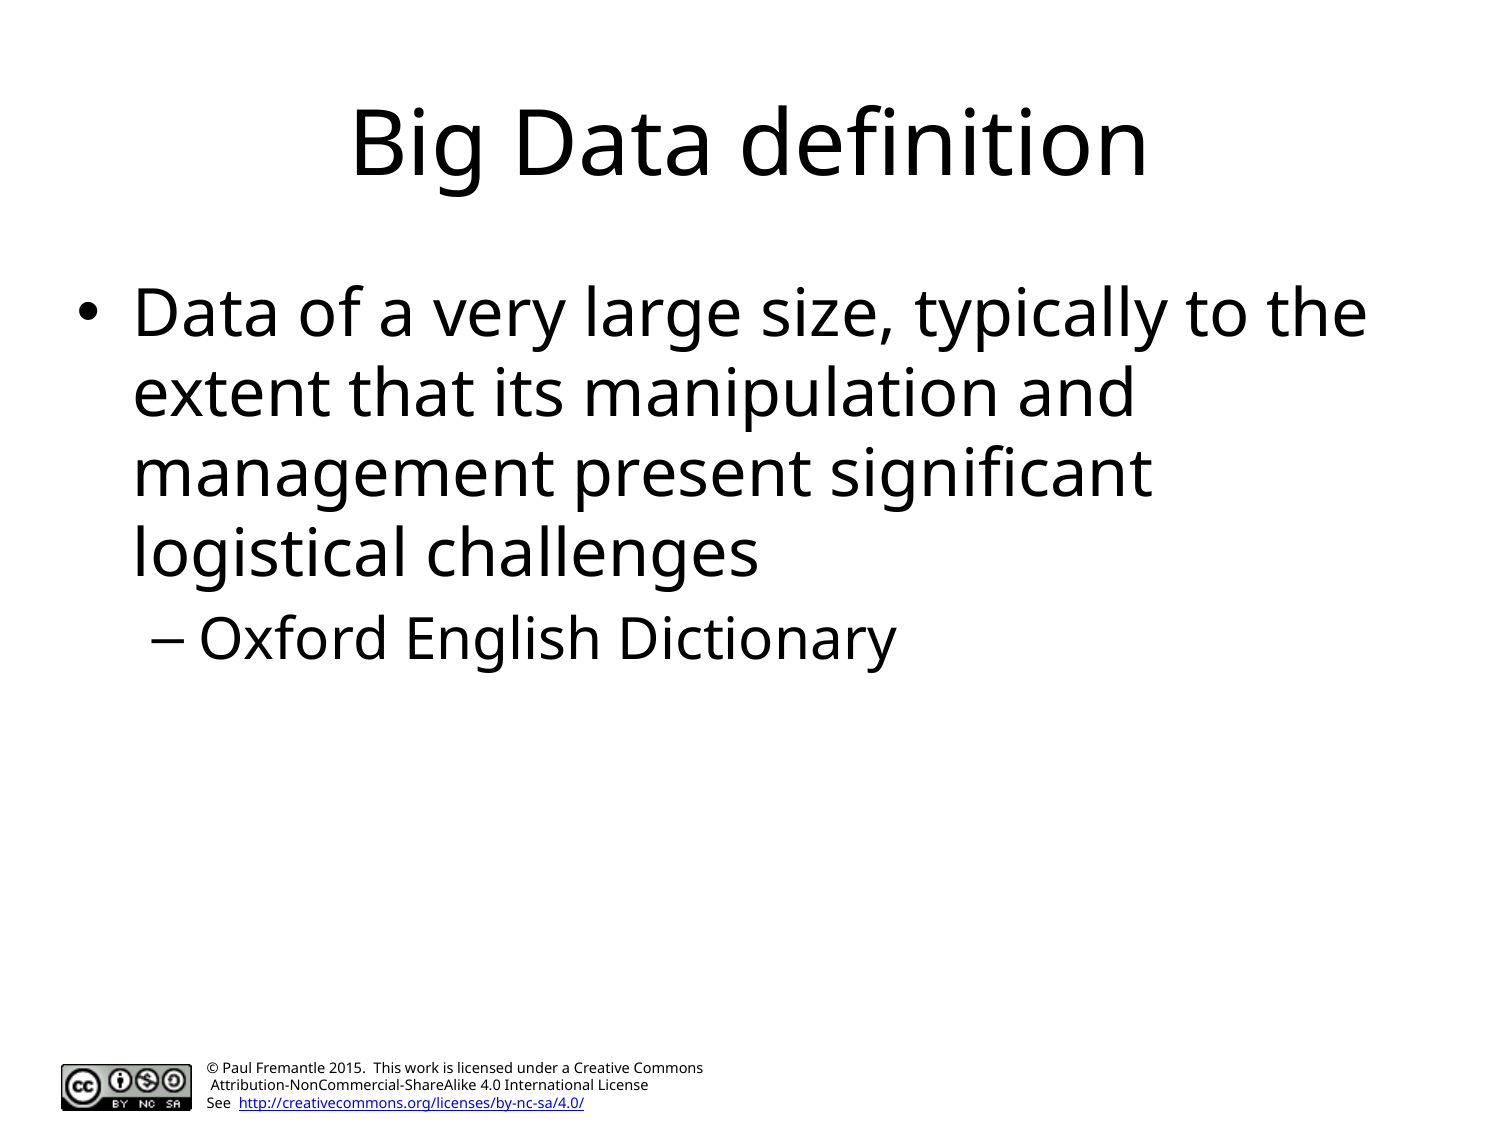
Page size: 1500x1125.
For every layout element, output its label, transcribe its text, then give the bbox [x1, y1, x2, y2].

picture [61, 1064, 192, 1111]
list Data of a very large size, typically to the extent that its manipulation and management present significant logistical challenges Oxford English Dictionary [61, 262, 1412, 1005]
title Big Data definition [75, 45, 1425, 233]
